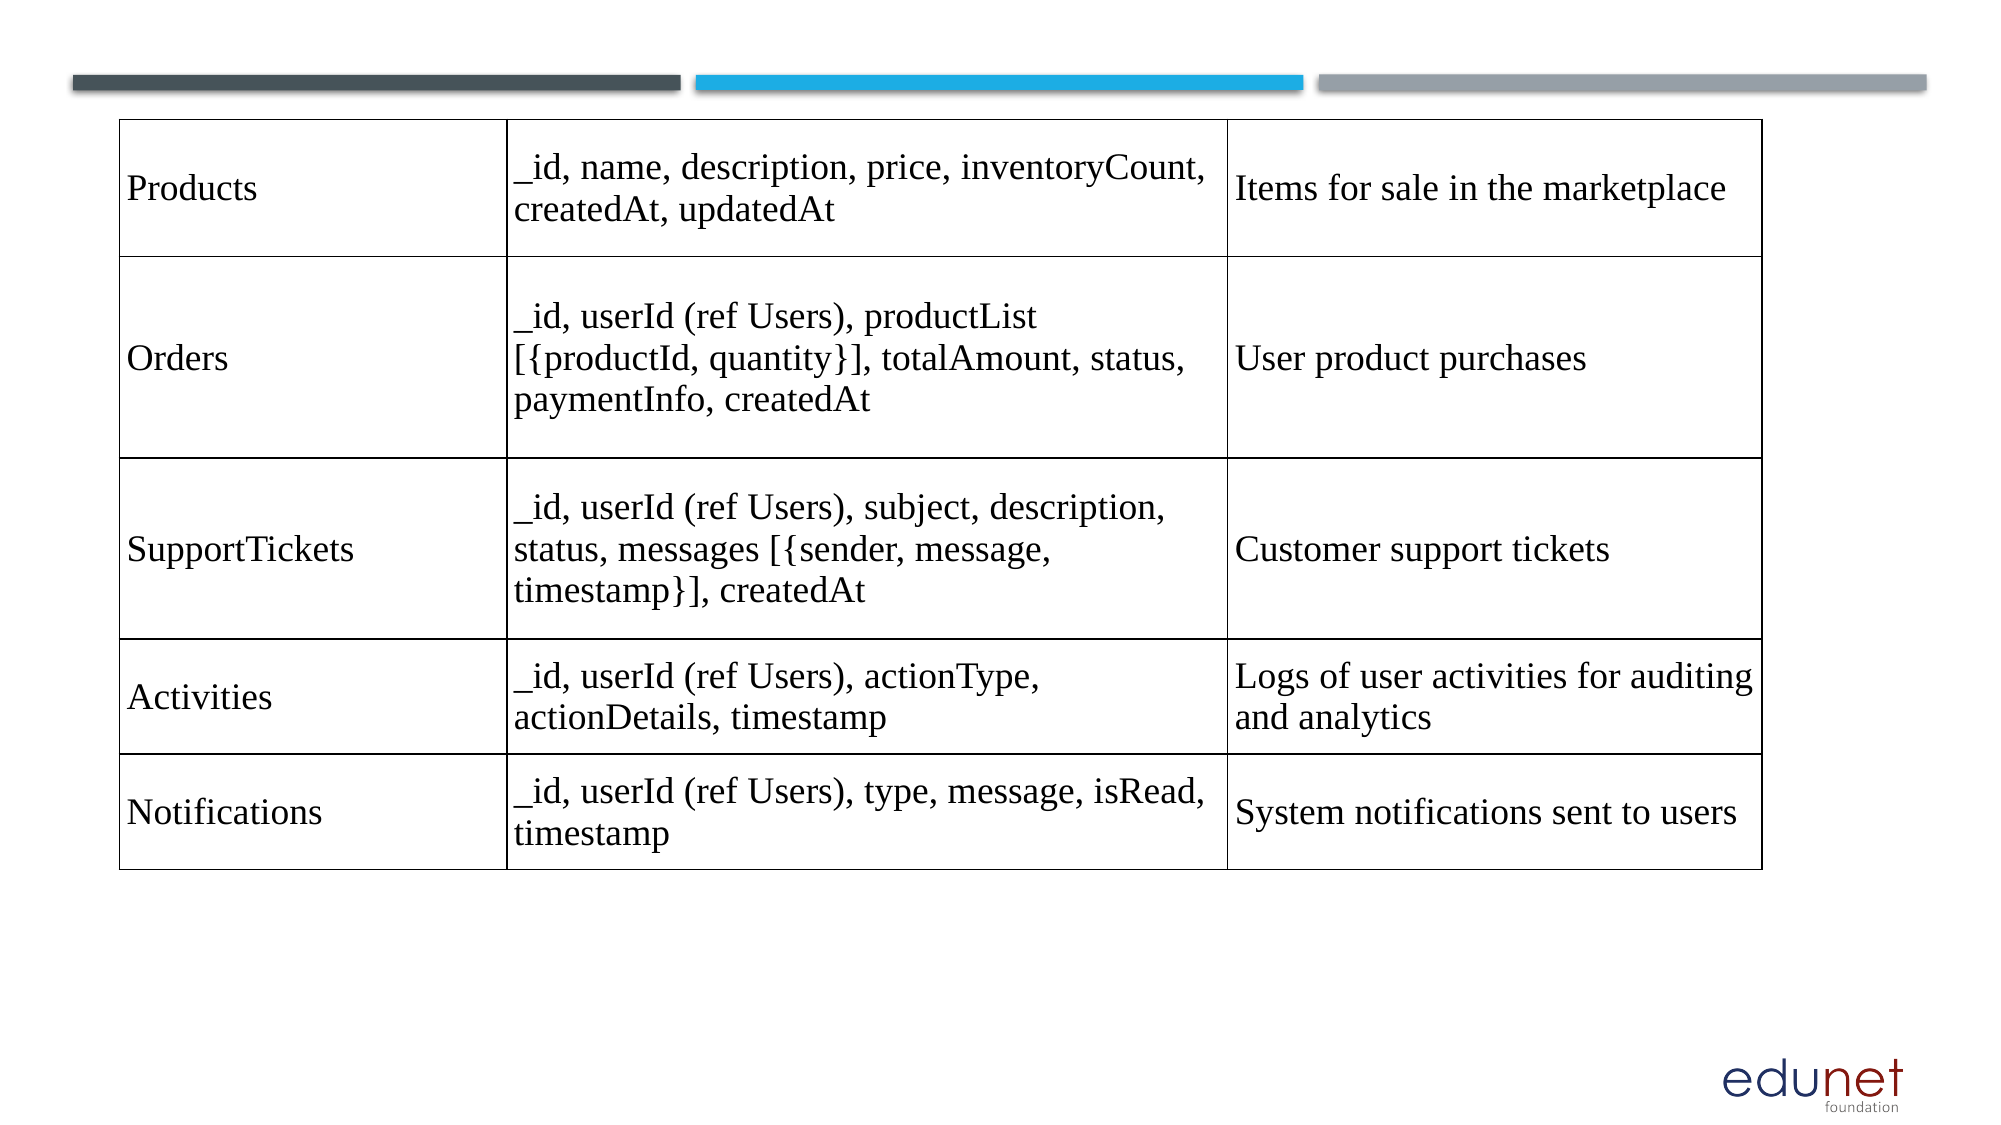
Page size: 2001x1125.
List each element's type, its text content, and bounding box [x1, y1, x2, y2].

table_cell System notifications sent to users [1228, 755, 1761, 869]
table_header Products [120, 120, 506, 256]
picture [1719, 1056, 1905, 1116]
table_cell Activities [120, 640, 506, 753]
table_cell _id, userId (ref Users), actionType, actionDetails, timestamp [508, 640, 1227, 753]
table_cell Logs of user activities for auditing and analytics [1228, 640, 1761, 753]
table_header _id, name, description, price, inventoryCount, createdAt, updatedAt [508, 120, 1227, 256]
table_cell _id, userId (ref Users), subject, description, status, messages [{sender, message, timestamp}], createdAt [508, 459, 1227, 638]
table_cell Notifications [120, 755, 506, 869]
table_cell Customer support tickets [1228, 459, 1761, 638]
table_header Items for sale in the marketplace [1228, 120, 1761, 256]
table_cell _id, userId (ref Users), productList [{productId, quantity}], totalAmount, status, paymentInfo, createdAt [508, 257, 1227, 457]
table_cell User product purchases [1228, 257, 1761, 457]
table_cell SupportTickets [120, 459, 506, 638]
table_cell Orders [120, 257, 506, 457]
table_cell _id, userId (ref Users), type, message, isRead, timestamp [508, 755, 1227, 869]
